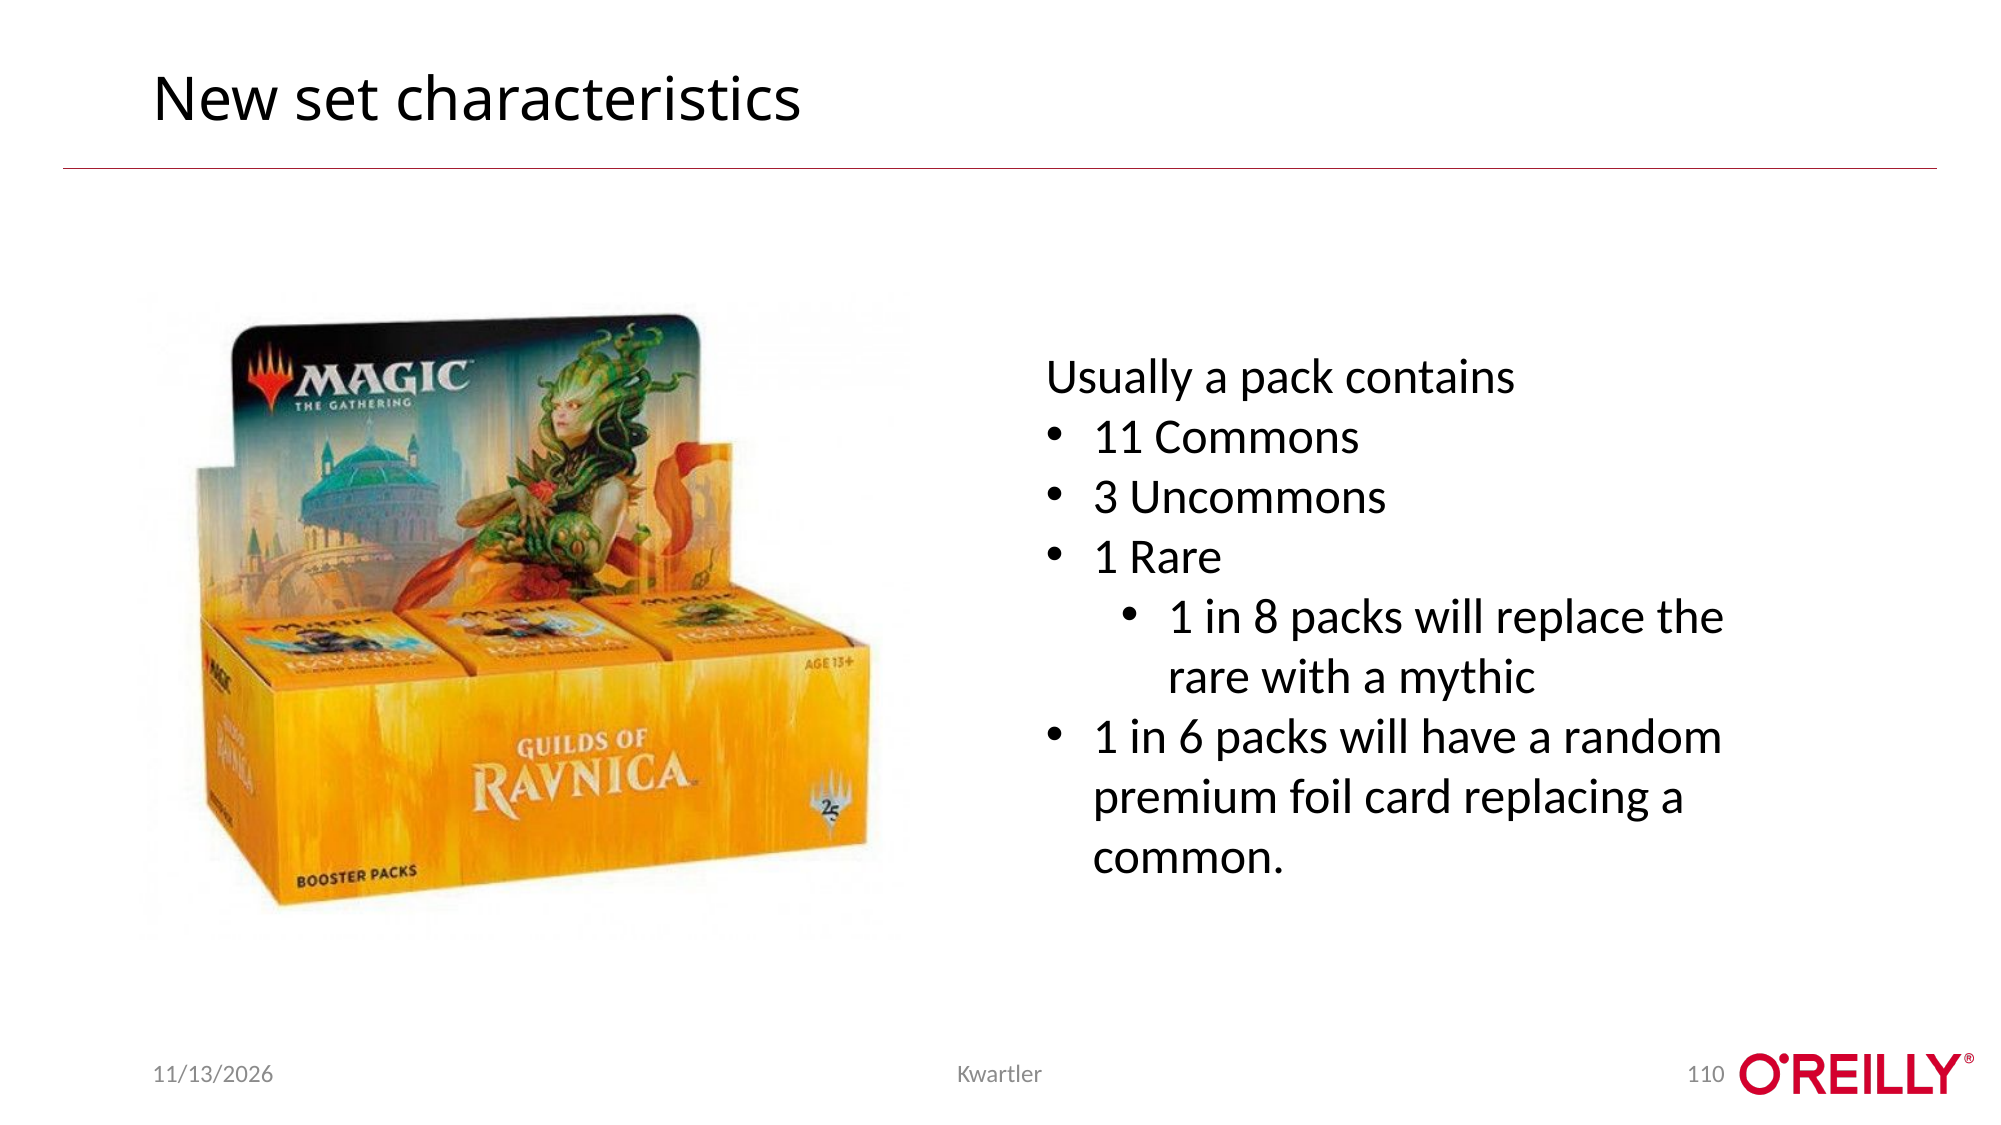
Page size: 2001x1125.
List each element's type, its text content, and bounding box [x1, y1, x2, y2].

text_box 110 [1412, 1042, 1741, 1103]
title New set characteristics [137, 59, 1863, 142]
footer Kwartler [662, 1042, 1338, 1103]
text_box Usually a pack contains 11 Commons 3 Uncommons 1 Rare 1 in 8 packs will replace the rare with a mythic 1 in 6 packs will have a random premium foil card replacing a common. [1031, 336, 1794, 891]
picture [1741, 1050, 1975, 1096]
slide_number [137, 1042, 588, 1103]
picture [137, 292, 910, 940]
